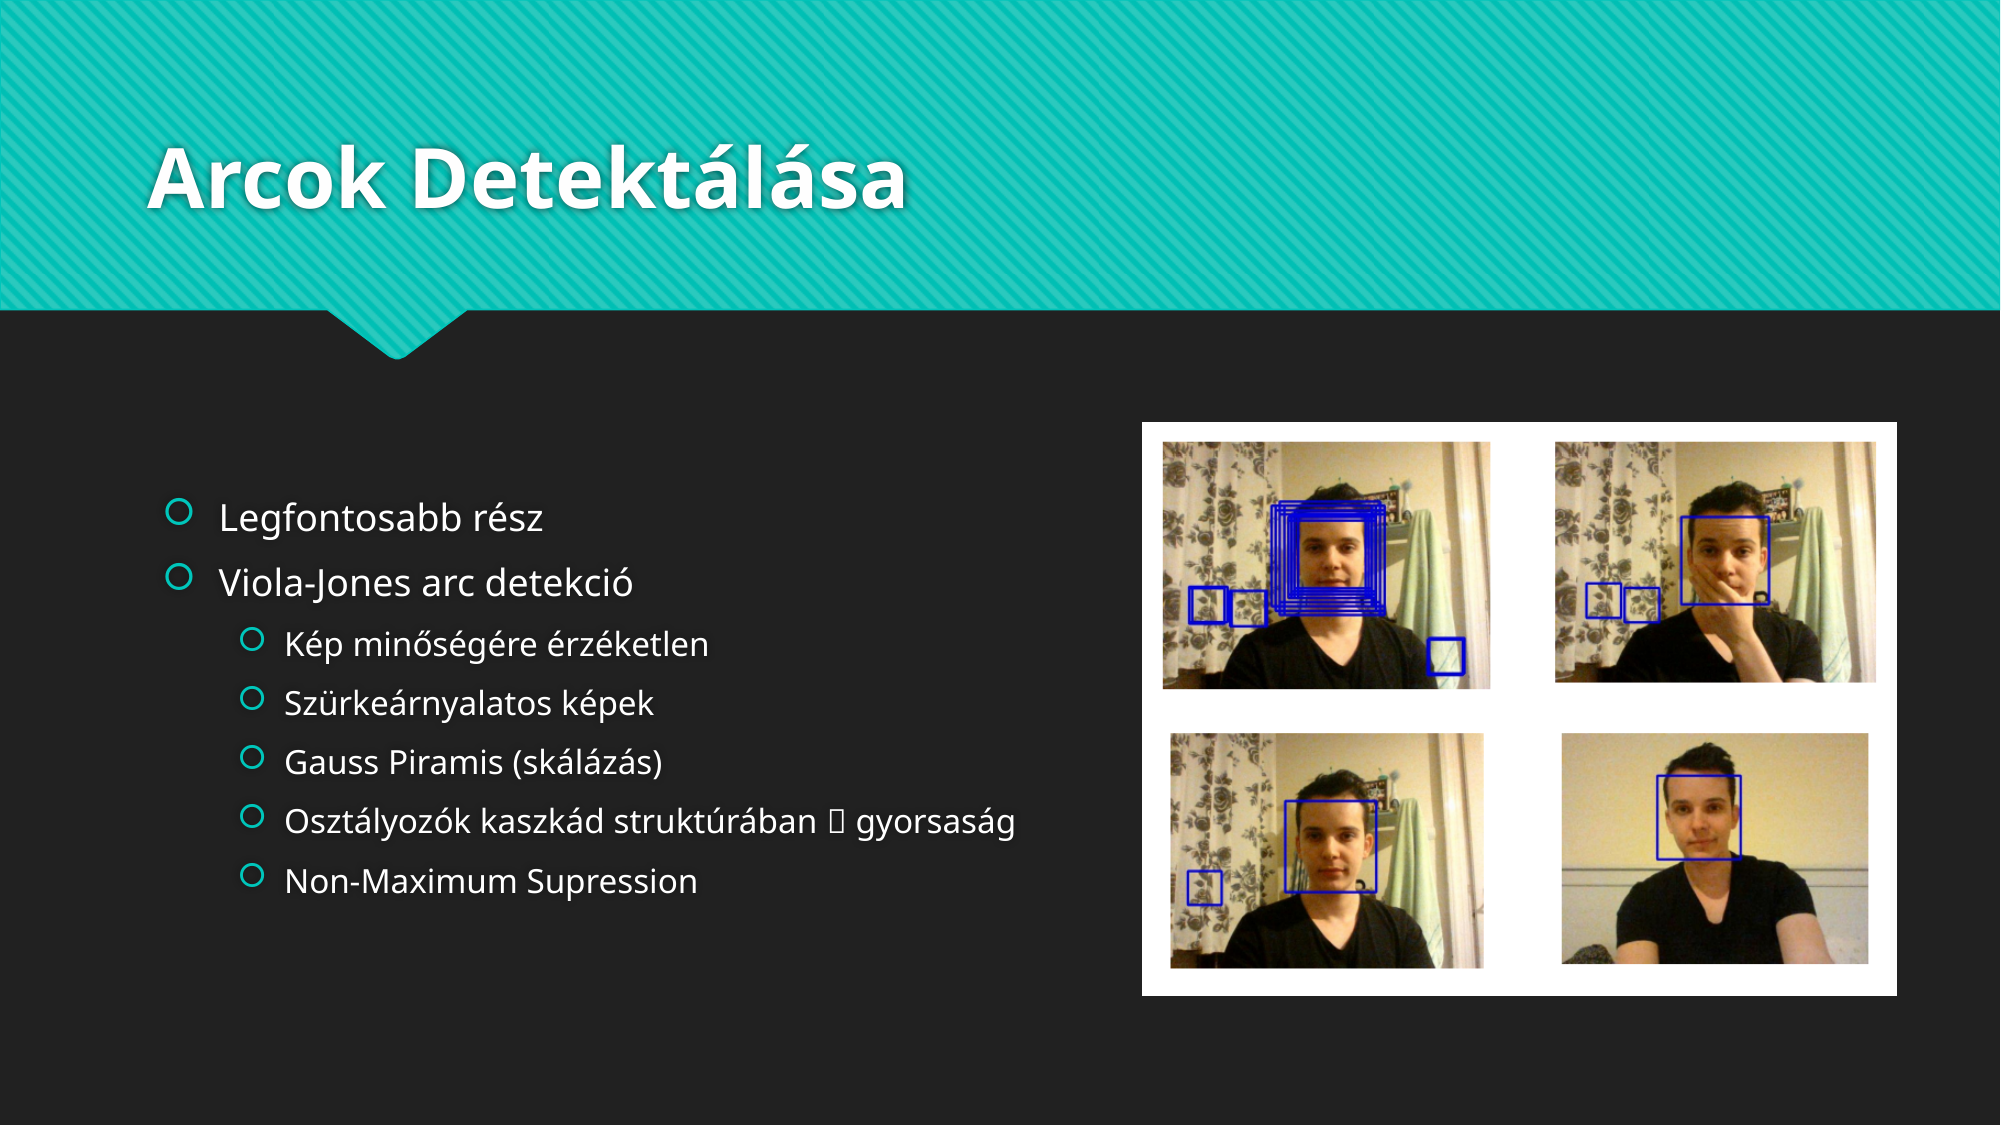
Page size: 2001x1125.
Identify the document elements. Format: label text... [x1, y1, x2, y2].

picture [1142, 421, 1897, 996]
title Arcok Detektálása [132, 73, 1868, 233]
list Legfontosabb rész Viola-Jones arc detekció Kép minőségére érzéketlen Szürkeárnyalatos képek Gauss Piramis (skálázás) Osztályozók kaszkád struktúrában  gyorsaság Non-Maximum Supression [147, 398, 1095, 996]
